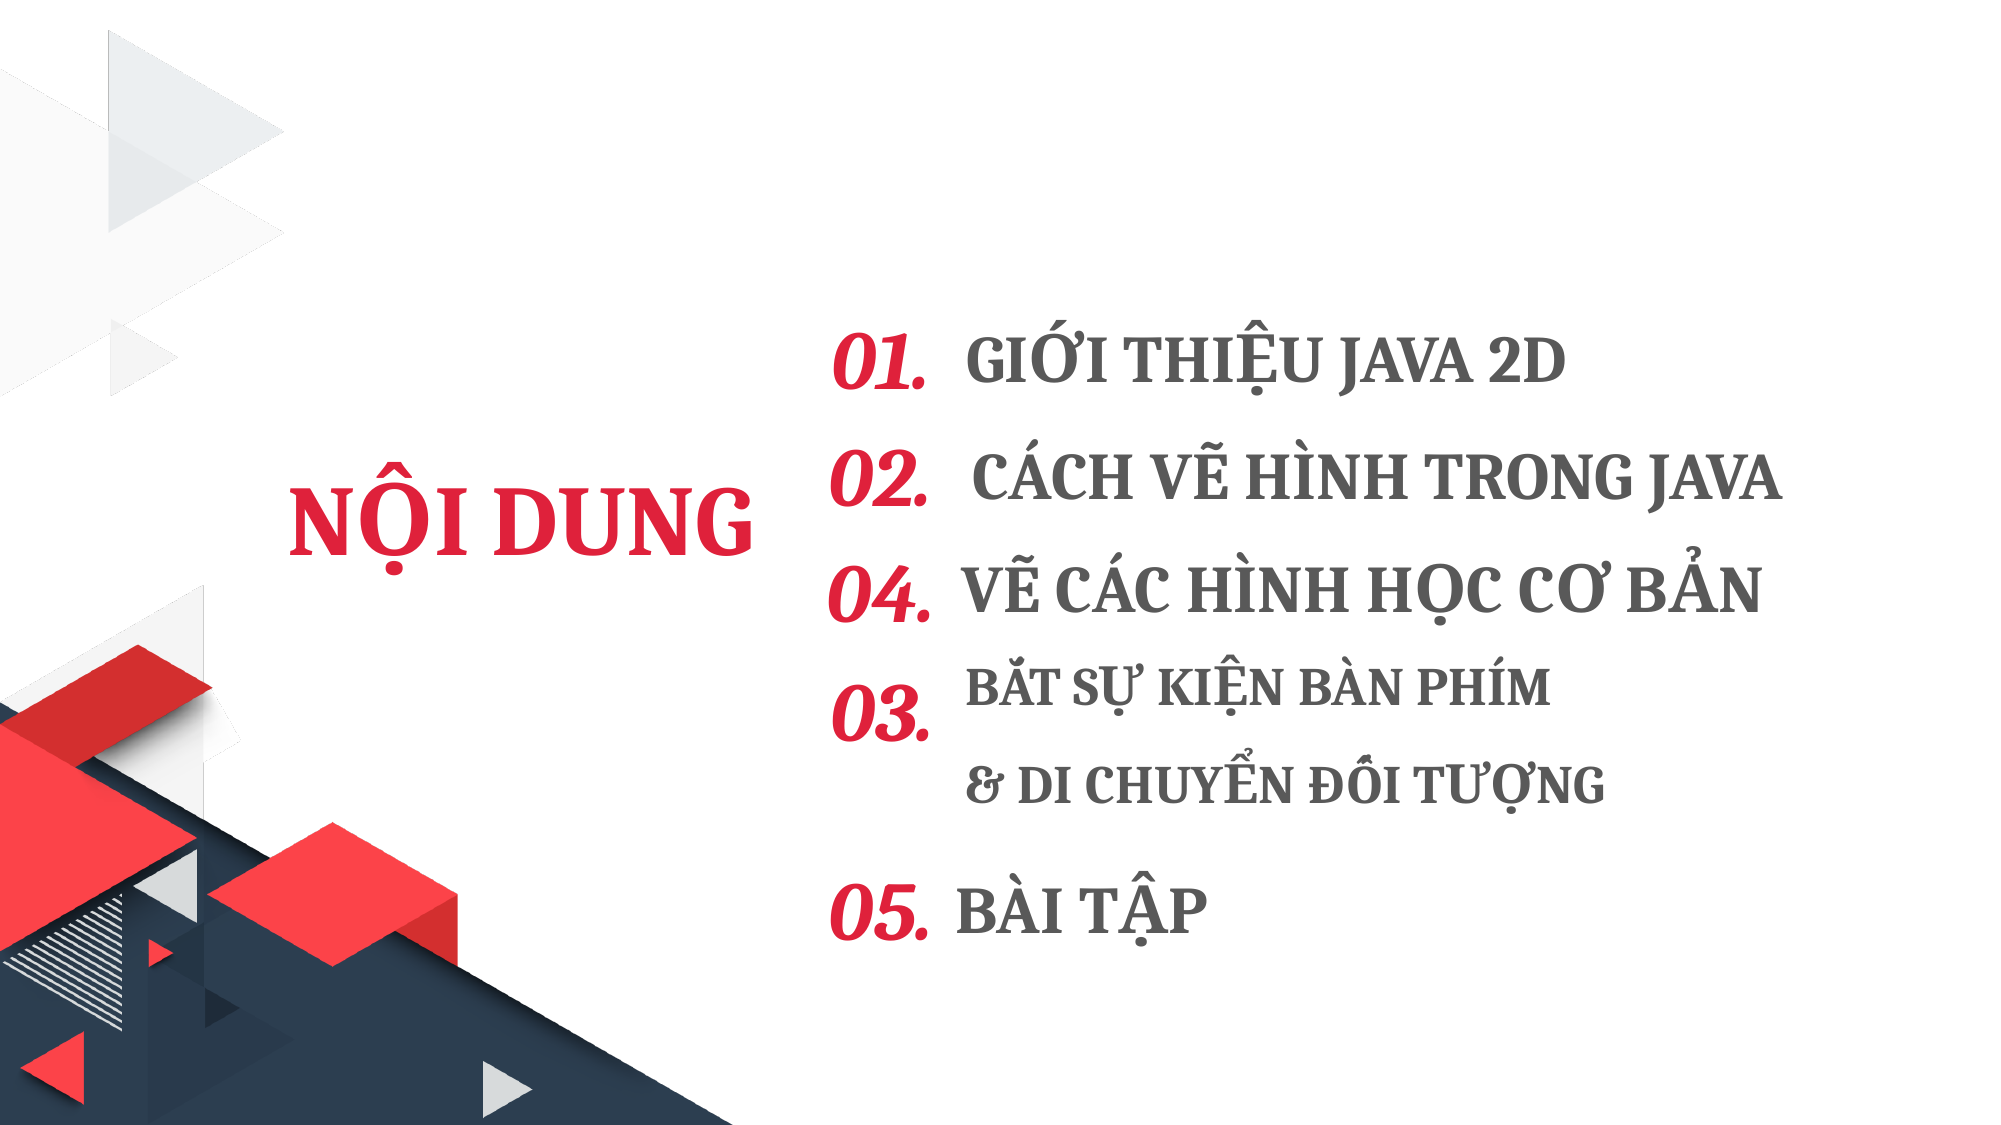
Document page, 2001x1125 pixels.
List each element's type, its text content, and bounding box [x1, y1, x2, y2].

text_box 05. [813, 799, 949, 965]
text_box 01. [816, 249, 945, 365]
text_box 04. [812, 481, 950, 647]
text_box VẼ CÁC HÌNH HỌC CƠ BẢN [950, 498, 1780, 634]
text_box GIỚI THIỆU JAVA 2D [951, 268, 1583, 403]
text_box BÀI TẬP [949, 819, 1223, 955]
text_box 03. [815, 601, 950, 766]
text_box 02. [814, 365, 948, 531]
picture [0, 30, 733, 1125]
text_box CÁCH VẼ HÌNH TRONG JAVA [957, 385, 1799, 521]
text_box NỘI DUNG [272, 448, 769, 583]
text_box BẮT SỰ KIỆN BÀN PHÍM & DI CHUYỂN ĐỐI TƯỢNG [951, 611, 1621, 822]
